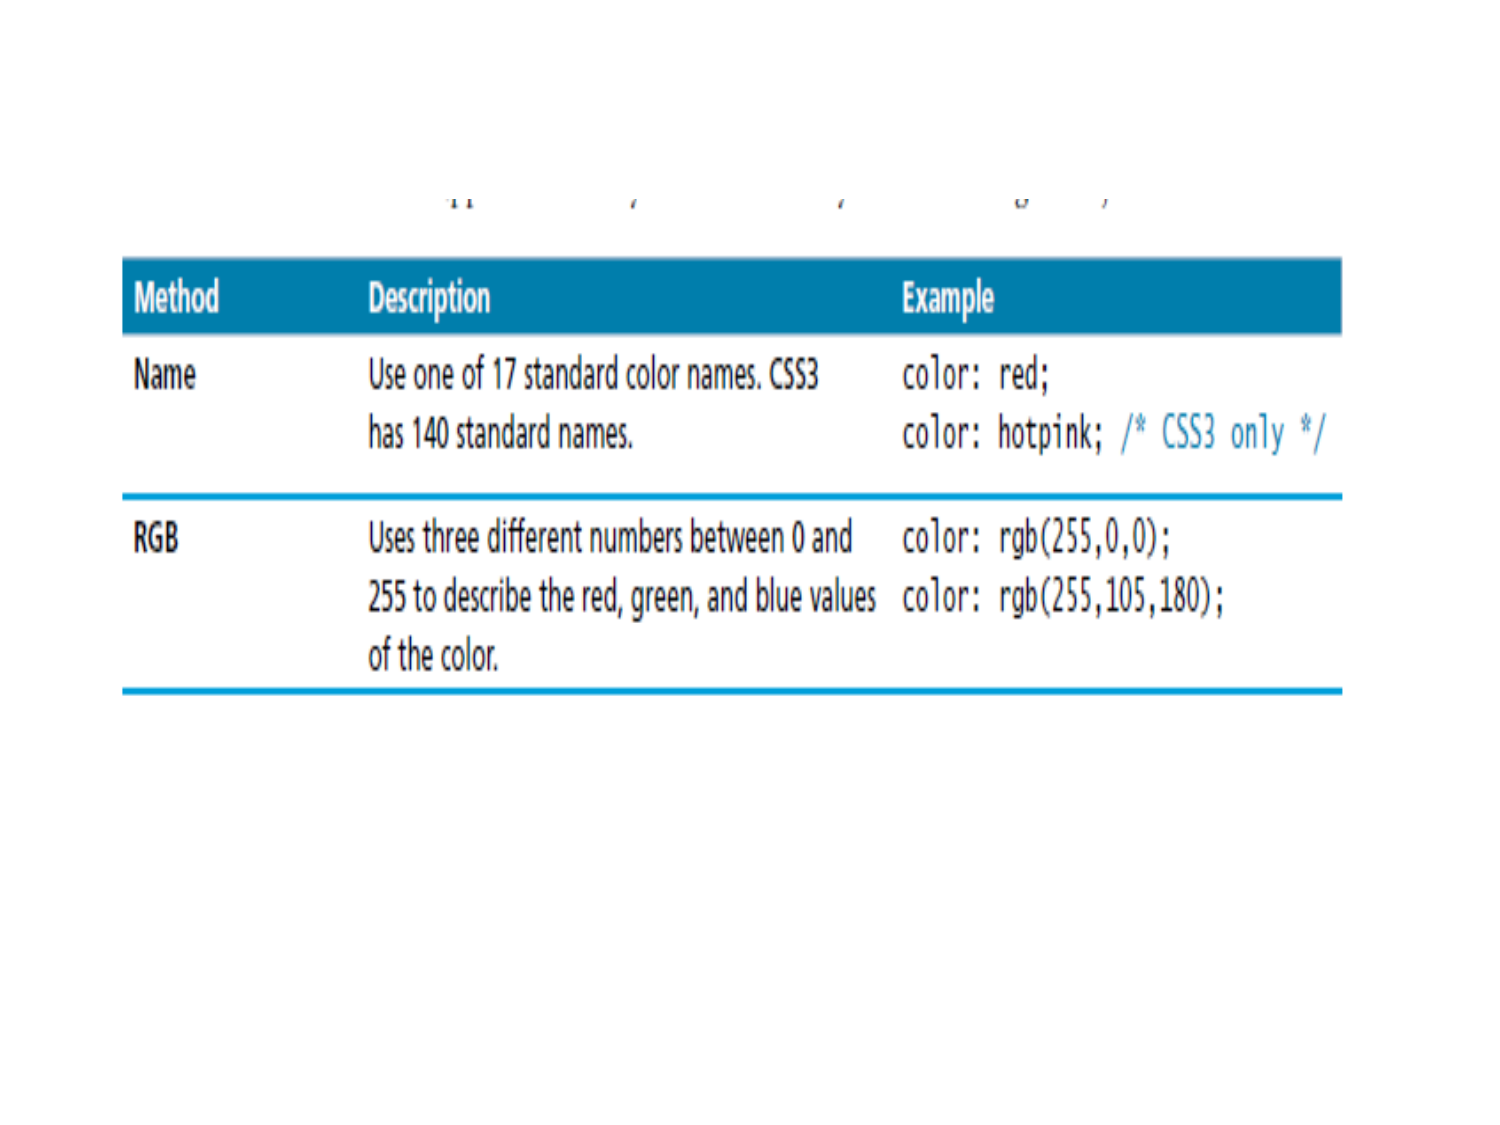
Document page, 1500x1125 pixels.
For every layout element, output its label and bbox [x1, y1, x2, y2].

picture [105, 198, 1364, 762]
